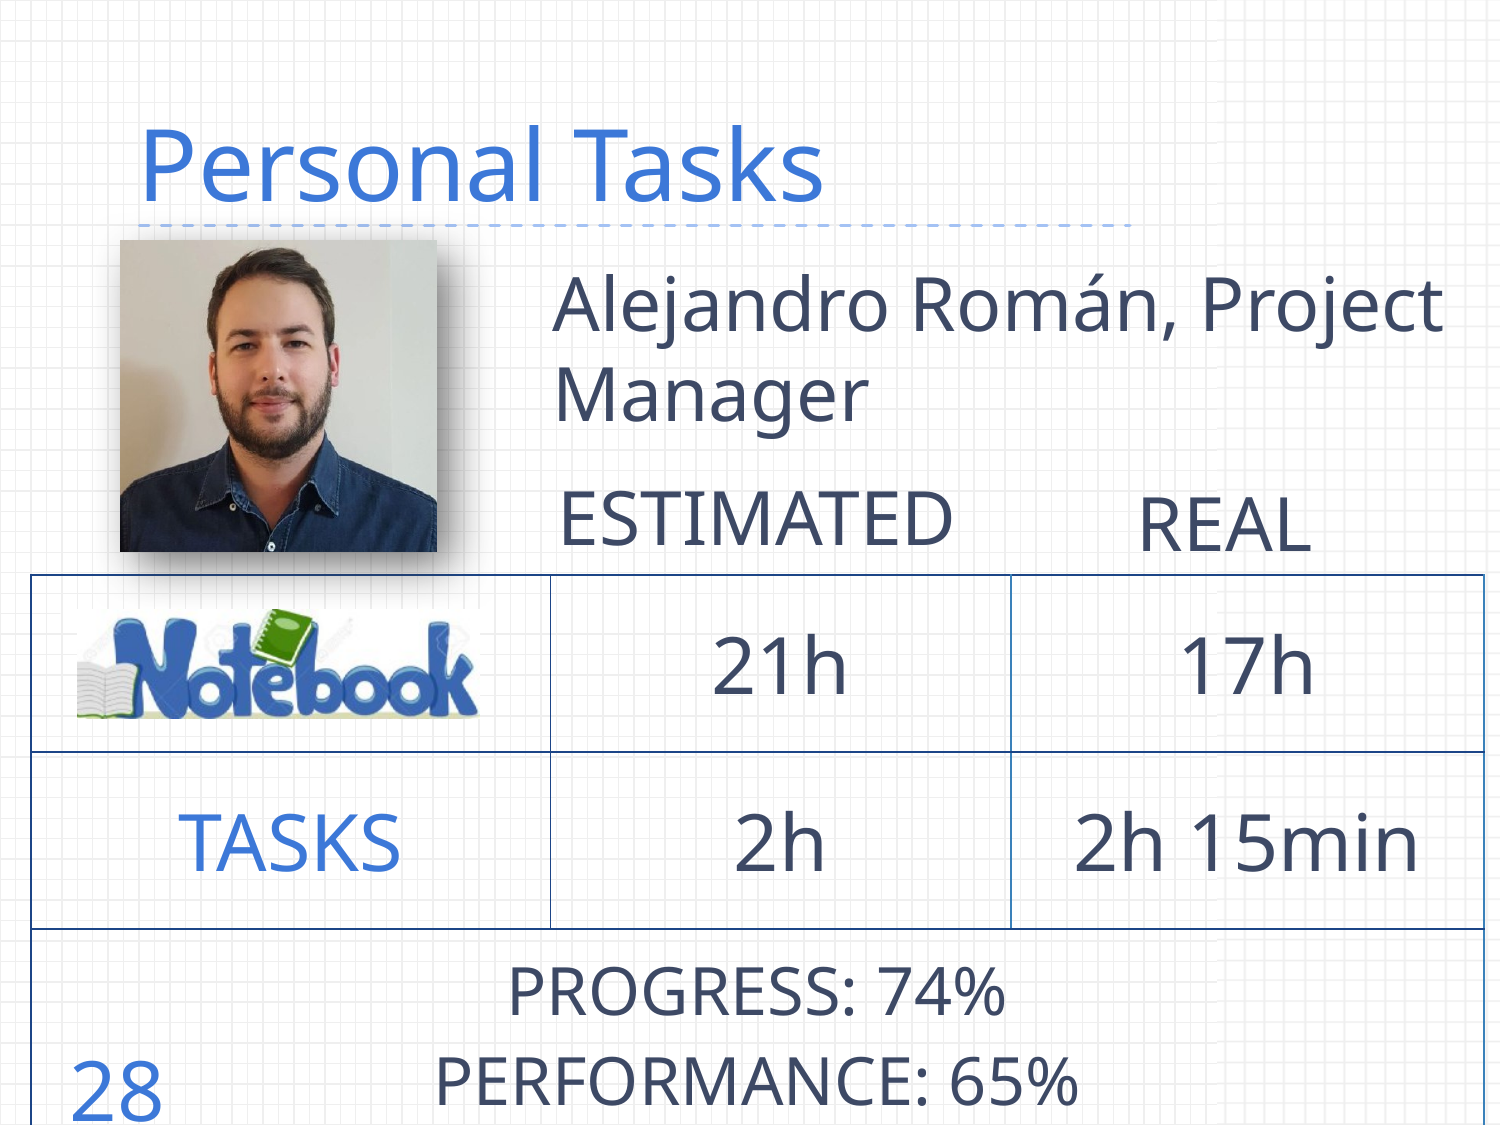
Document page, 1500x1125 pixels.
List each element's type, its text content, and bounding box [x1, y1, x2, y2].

table_cell PROGRESS: 74% PERFORMANCE: 65% [32, 930, 1212, 1125]
picture [120, 240, 437, 553]
text_box 28 [54, 1024, 191, 1125]
table_header 21h [551, 576, 1010, 751]
table_header 17h [1012, 576, 1212, 751]
text_box Alejandro Román, Project Manager [537, 240, 1212, 408]
table_header [32, 576, 550, 751]
table_cell 2h [551, 753, 1010, 928]
table_cell TASKS [32, 753, 550, 928]
picture [76, 609, 480, 720]
table_cell 2h 15min [1012, 753, 1212, 928]
title Personal Tasks [122, 49, 1130, 237]
picture [1217, 0, 1500, 1125]
text_box ESTIMATED [517, 455, 998, 575]
text_box REAL [984, 461, 1212, 569]
